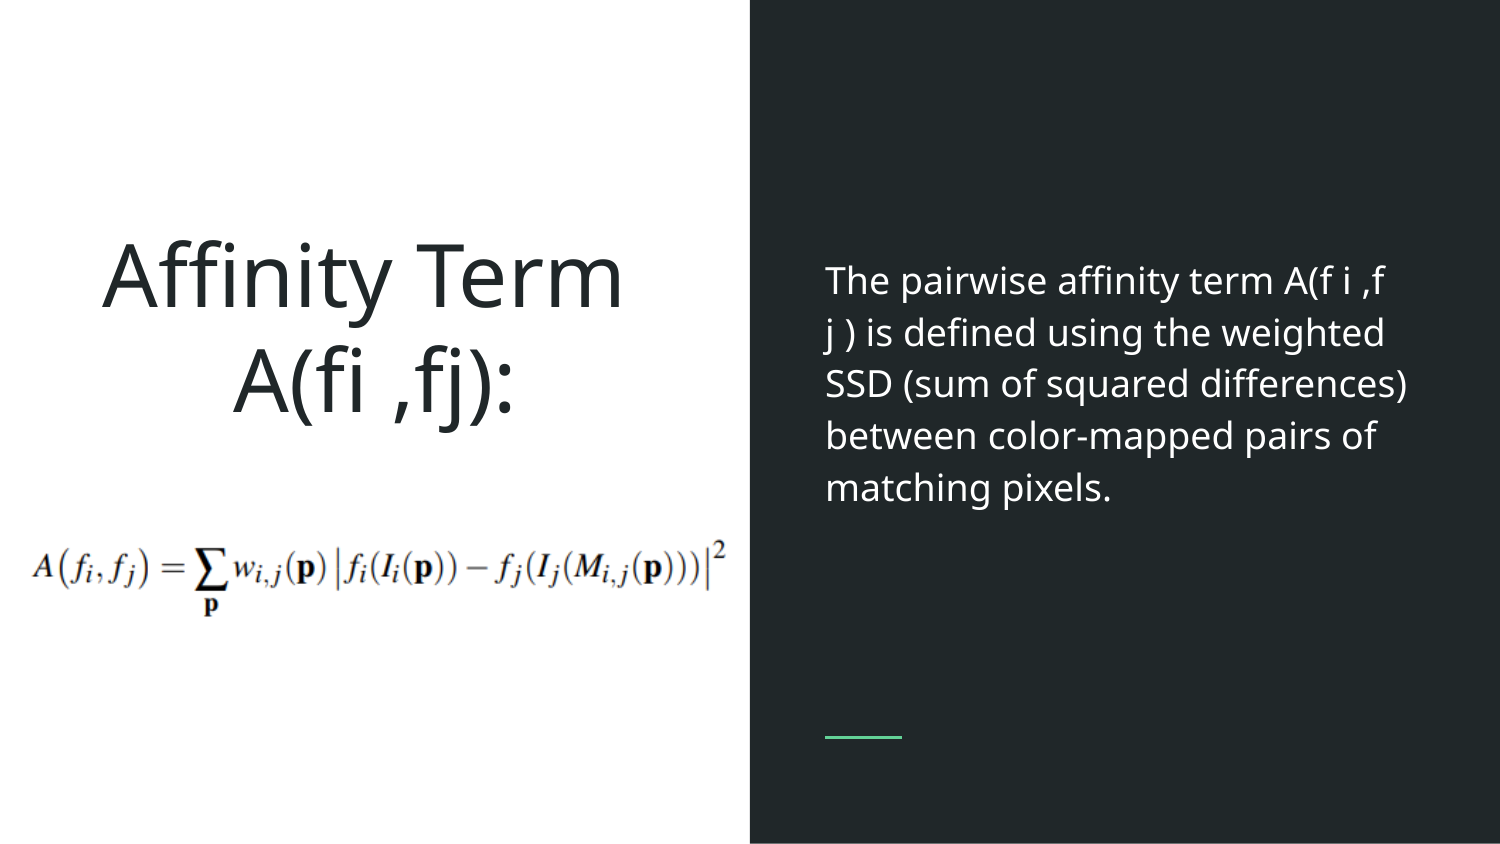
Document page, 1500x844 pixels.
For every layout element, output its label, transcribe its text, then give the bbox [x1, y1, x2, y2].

list The pairwise affinity term A(f i ,f j ) is defined using the weighted SSD (sum of squared differences) between color-mapped pairs of matching pixels. [810, 118, 1440, 725]
title Affinity Term A(f​i ,fj​):​ [43, 197, 708, 446]
picture [20, 504, 730, 641]
